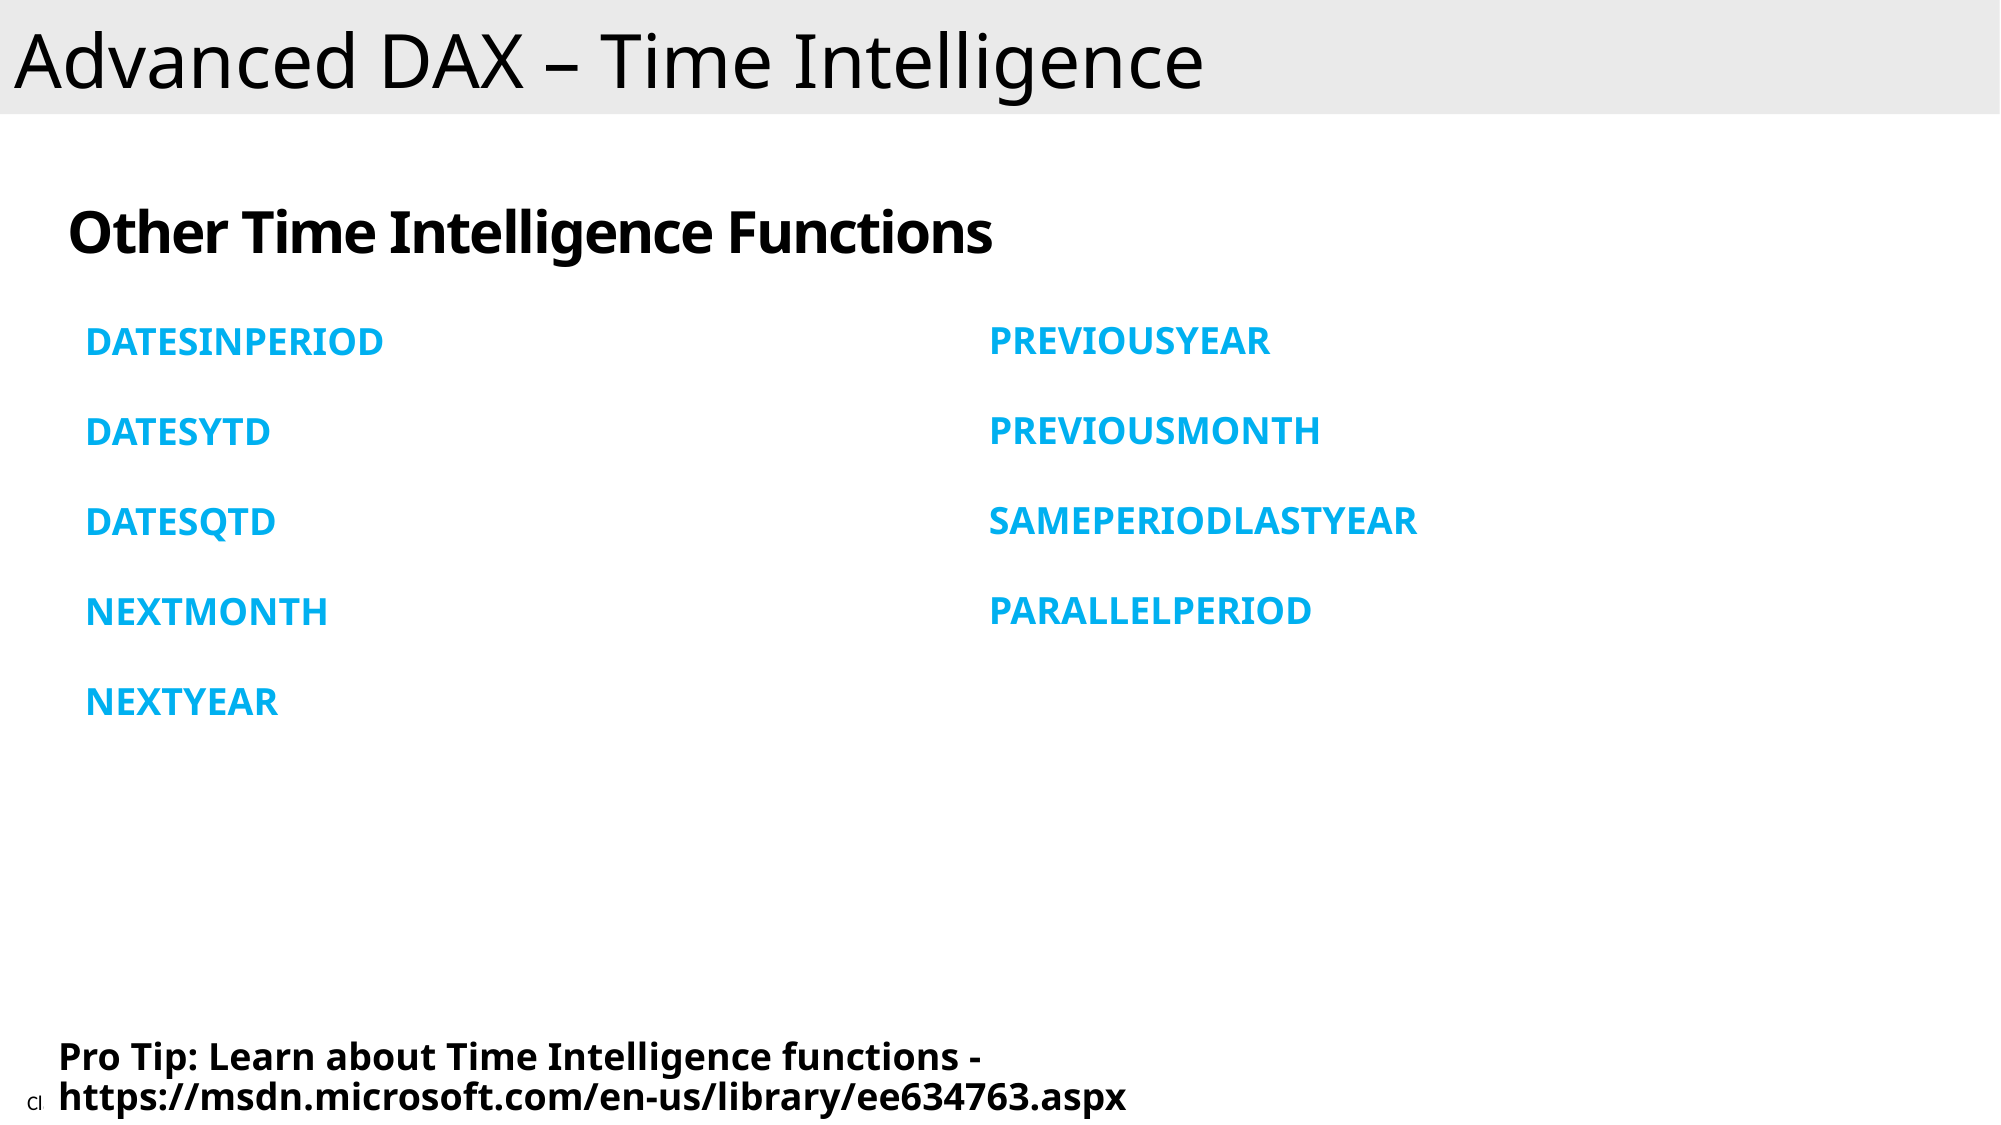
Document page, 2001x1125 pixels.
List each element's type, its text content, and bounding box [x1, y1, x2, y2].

text_box DATESINPERIOD DATESYTD DATESQTD NEXTMONTH NEXTYEAR [84, 317, 1646, 768]
text_box Advanced DAX – Time Intelligence [0, 5, 1879, 111]
text_box [0, 0, 2000, 115]
footer © 2020 Microsoft. All rights reserved. [663, 1084, 1338, 1122]
title Other Time Intelligence Functions [43, 188, 1956, 275]
text_box PREVIOUSYEAR PREVIOUSMONTH SAMEPERIODLASTYEAR PARALLELPERIOD [988, 316, 1956, 633]
text_box Pro Tip: Learn about Time Intelligence functions - https://msdn.microsoft.com/en-us/library/ee634763.aspx [43, 1030, 2000, 1125]
